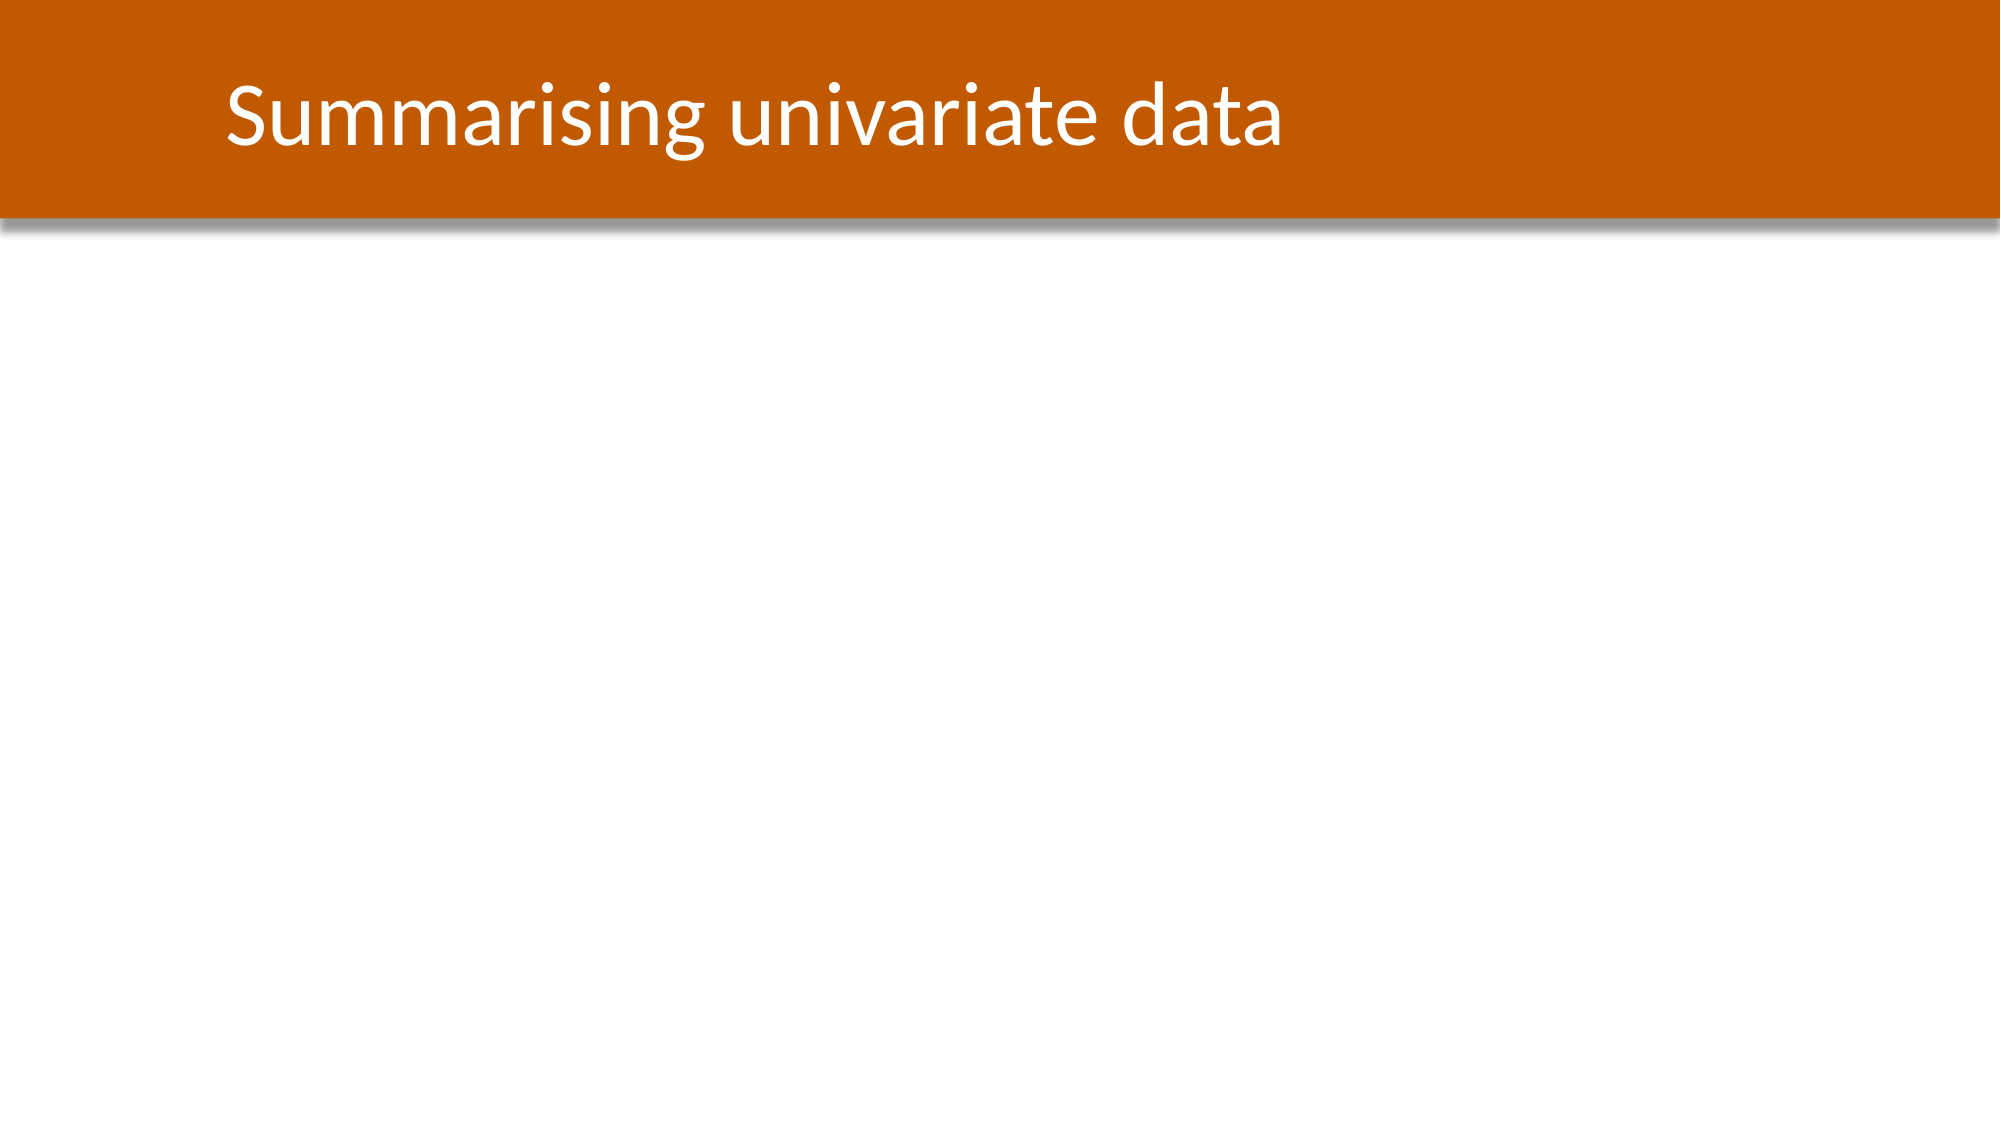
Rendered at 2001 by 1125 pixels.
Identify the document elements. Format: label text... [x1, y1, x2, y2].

text_box Summarising univariate data [210, 17, 2000, 201]
text_box [0, 0, 2000, 219]
